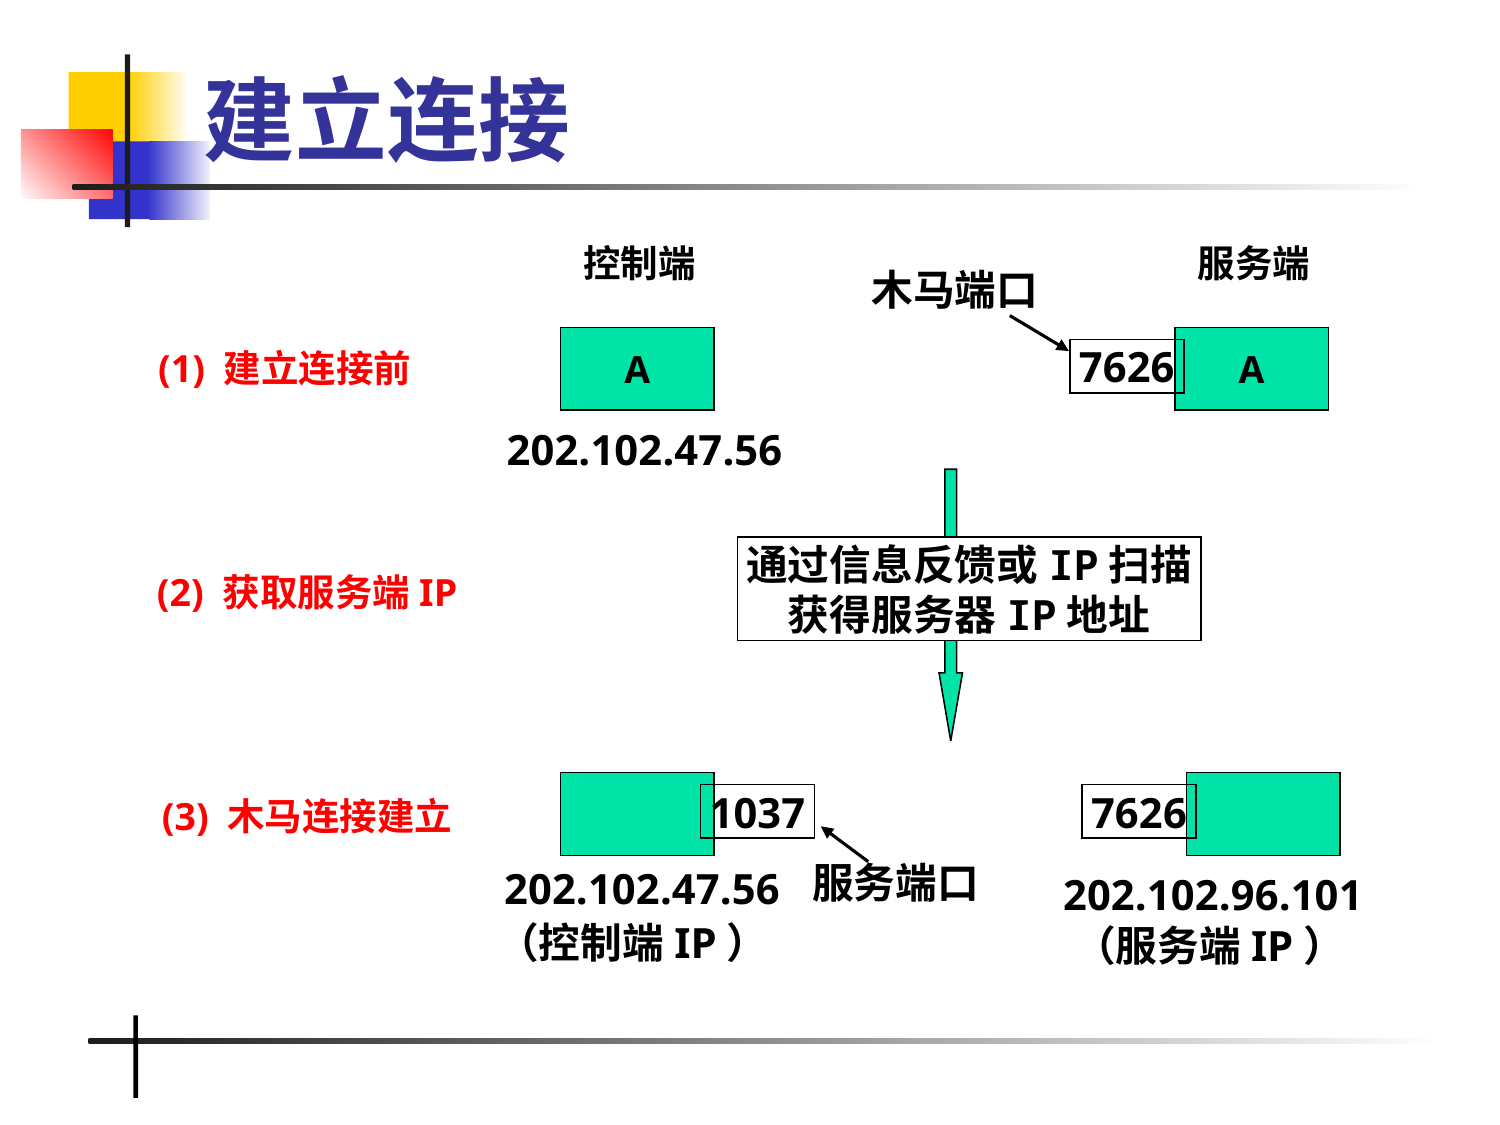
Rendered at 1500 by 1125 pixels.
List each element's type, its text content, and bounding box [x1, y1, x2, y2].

text_box （控制端IP） [482, 909, 784, 974]
text_box A [560, 327, 715, 411]
text_box 控制端 [568, 233, 711, 293]
text_box [939, 641, 963, 741]
text_box A [1174, 327, 1329, 411]
text_box 1037 [700, 784, 815, 839]
text_box (1) 建立连接前 [149, 342, 421, 392]
text_box [1186, 772, 1341, 856]
text_box （服务端IP） [1059, 911, 1361, 977]
text_box 7626 [1082, 784, 1196, 839]
title 建立连接 [188, 23, 1468, 181]
text_box [944, 469, 957, 537]
text_box 202.102.47.56 [497, 421, 792, 476]
text_box 通过信息反馈或IP扫描 获得服务器IP地址 [737, 537, 1201, 641]
text_box 202.102.47.56 [495, 860, 789, 915]
text_box 202.102.96.101 [1054, 867, 1373, 921]
text_box (2) 获取服务端IP [148, 567, 467, 616]
text_box 服务端 [1182, 233, 1325, 293]
text_box [1009, 315, 1069, 352]
text_box [560, 772, 715, 856]
text_box [820, 826, 869, 862]
text_box 7626 [1070, 339, 1184, 393]
text_box (3) 木马连接建立 [152, 790, 462, 840]
text_box 服务端口 [797, 849, 995, 915]
text_box 木马端口 [856, 256, 1054, 322]
